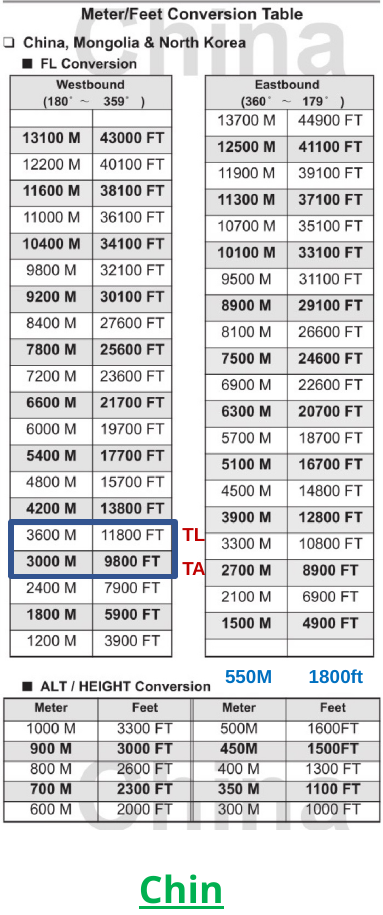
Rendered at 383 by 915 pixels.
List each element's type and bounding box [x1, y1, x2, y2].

picture [0, 0, 382, 830]
text_box [138, 865, 245, 914]
